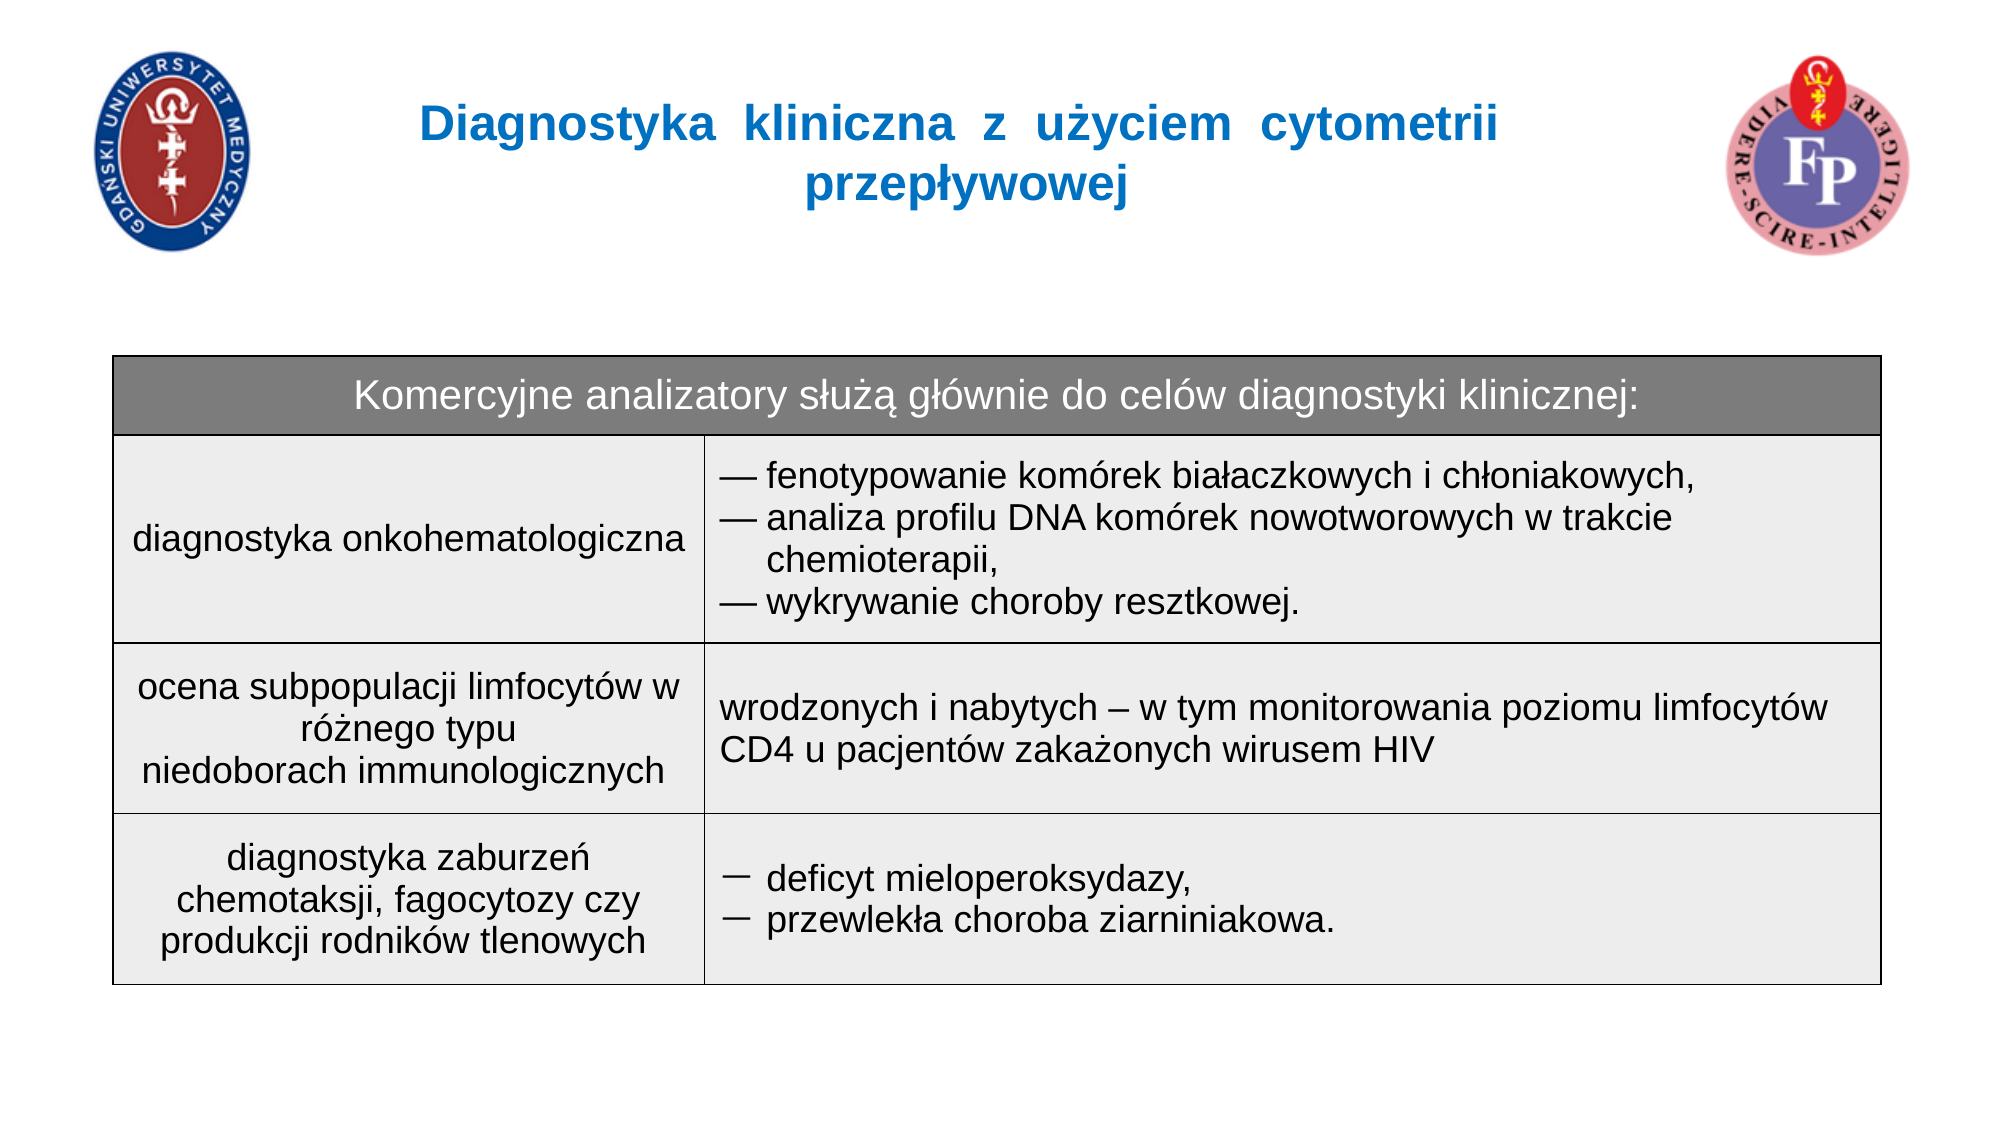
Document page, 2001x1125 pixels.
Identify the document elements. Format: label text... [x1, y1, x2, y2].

table_cell deficyt mieloperoksydazy, przewlekła choroba ziarniniakowa. [705, 814, 1880, 984]
picture [80, 37, 264, 265]
table_header Komercyjne analizatory służą głównie do celów diagnostyki klinicznej: [114, 357, 1880, 434]
table_cell diagnostyka onkohematologiczna [114, 436, 704, 642]
text_box Diagnostyka kliniczna z użyciem cytometrii przepływowej [264, 83, 1671, 218]
table_cell fenotypowanie komórek białaczkowych i chłoniakowych, analiza profilu DNA komórek nowotworowych w trakcie chemioterapii, wykrywanie choroby resztkowej. [705, 436, 1880, 642]
table_cell diagnostyka zaburzeń chemotaksji, fagocytozy czy produkcji rodników tlenowych [114, 814, 704, 984]
table_cell ocena subpopulacji limfocytów w różnego typu niedoborach immunologicznych [114, 644, 704, 813]
table_cell wrodzonych i nabytych – w tym monitorowania poziomu limfocytów CD4 u pacjentów zakażonych wirusem HIV [705, 644, 1880, 813]
picture [1718, 47, 1918, 262]
